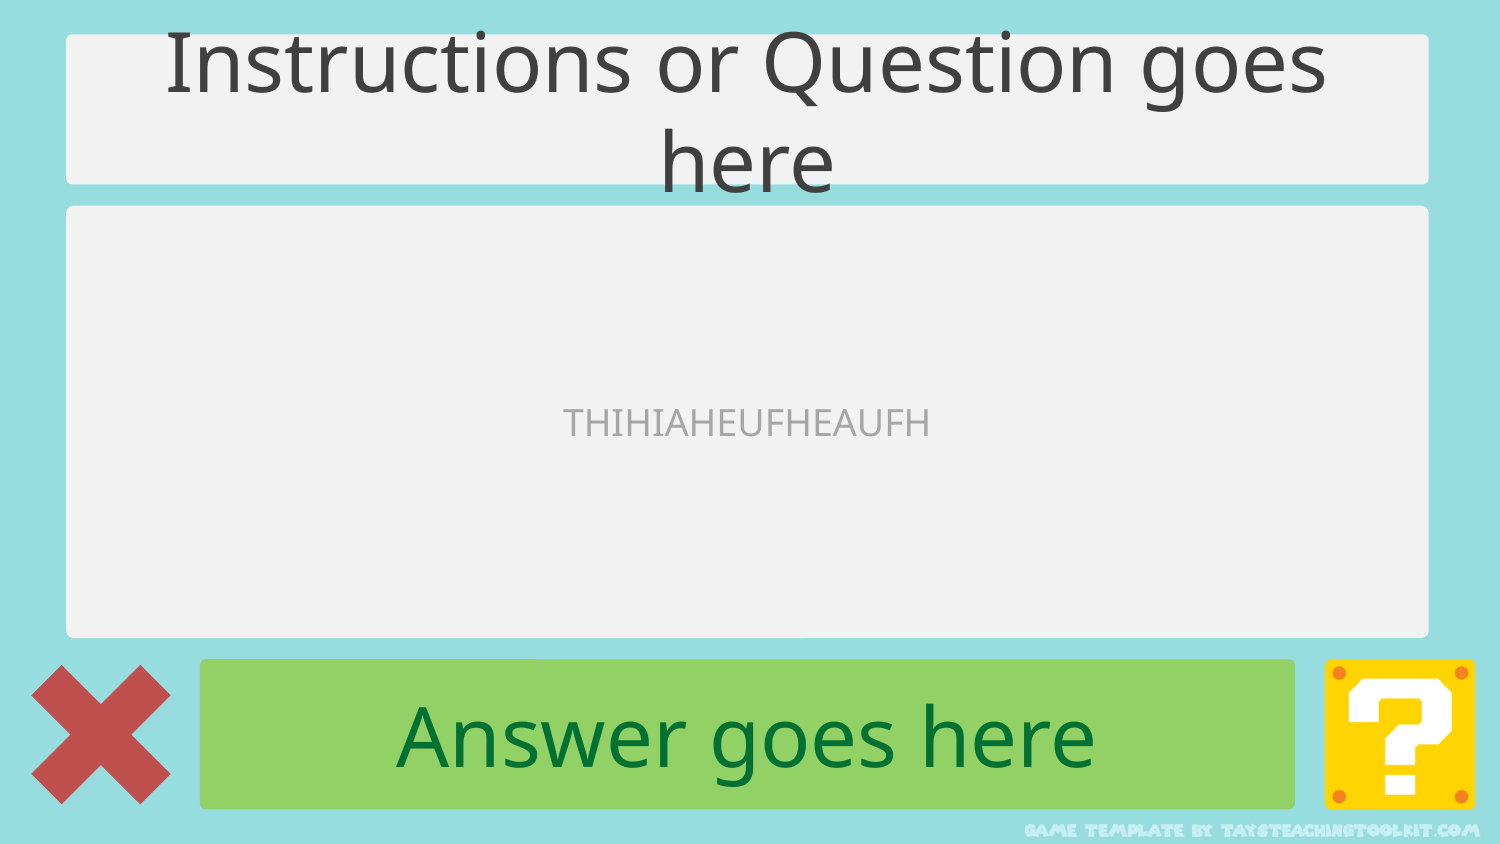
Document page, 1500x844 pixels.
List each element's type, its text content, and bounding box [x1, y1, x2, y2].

text_box Instructions or Question goes here [64, 32, 1431, 187]
text_box THIHIAHEUFHEAUFH [64, 203, 1431, 641]
text_box [29, 662, 173, 807]
text_box Answer goes here [197, 657, 1298, 812]
picture [0, 0, 1500, 844]
